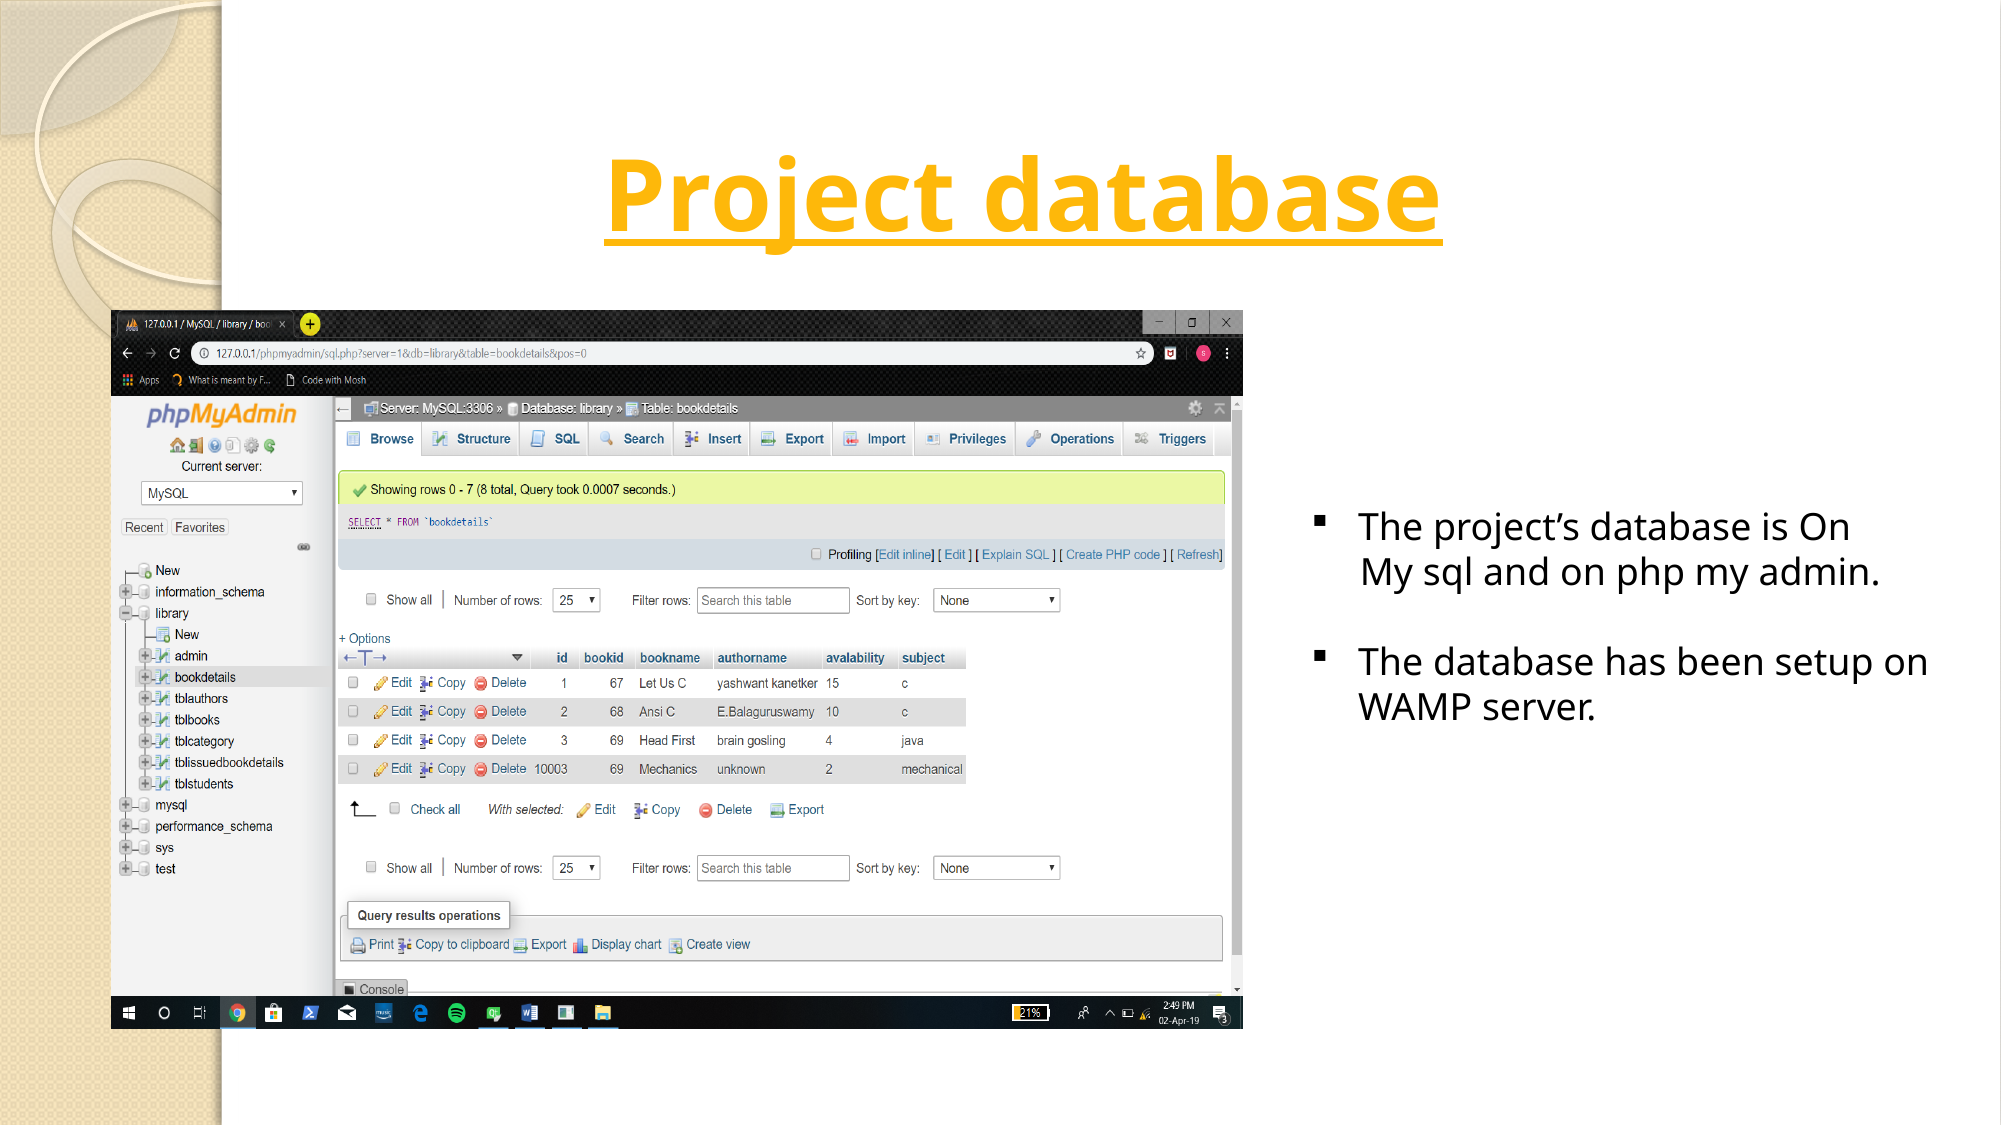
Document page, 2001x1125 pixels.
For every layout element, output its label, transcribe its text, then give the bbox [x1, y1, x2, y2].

text_box The project’s database is On My sql and on php my admin. The database has been setup on WAMP server. [1296, 495, 1950, 736]
picture [111, 310, 1243, 1030]
title Project database [317, 84, 1730, 298]
